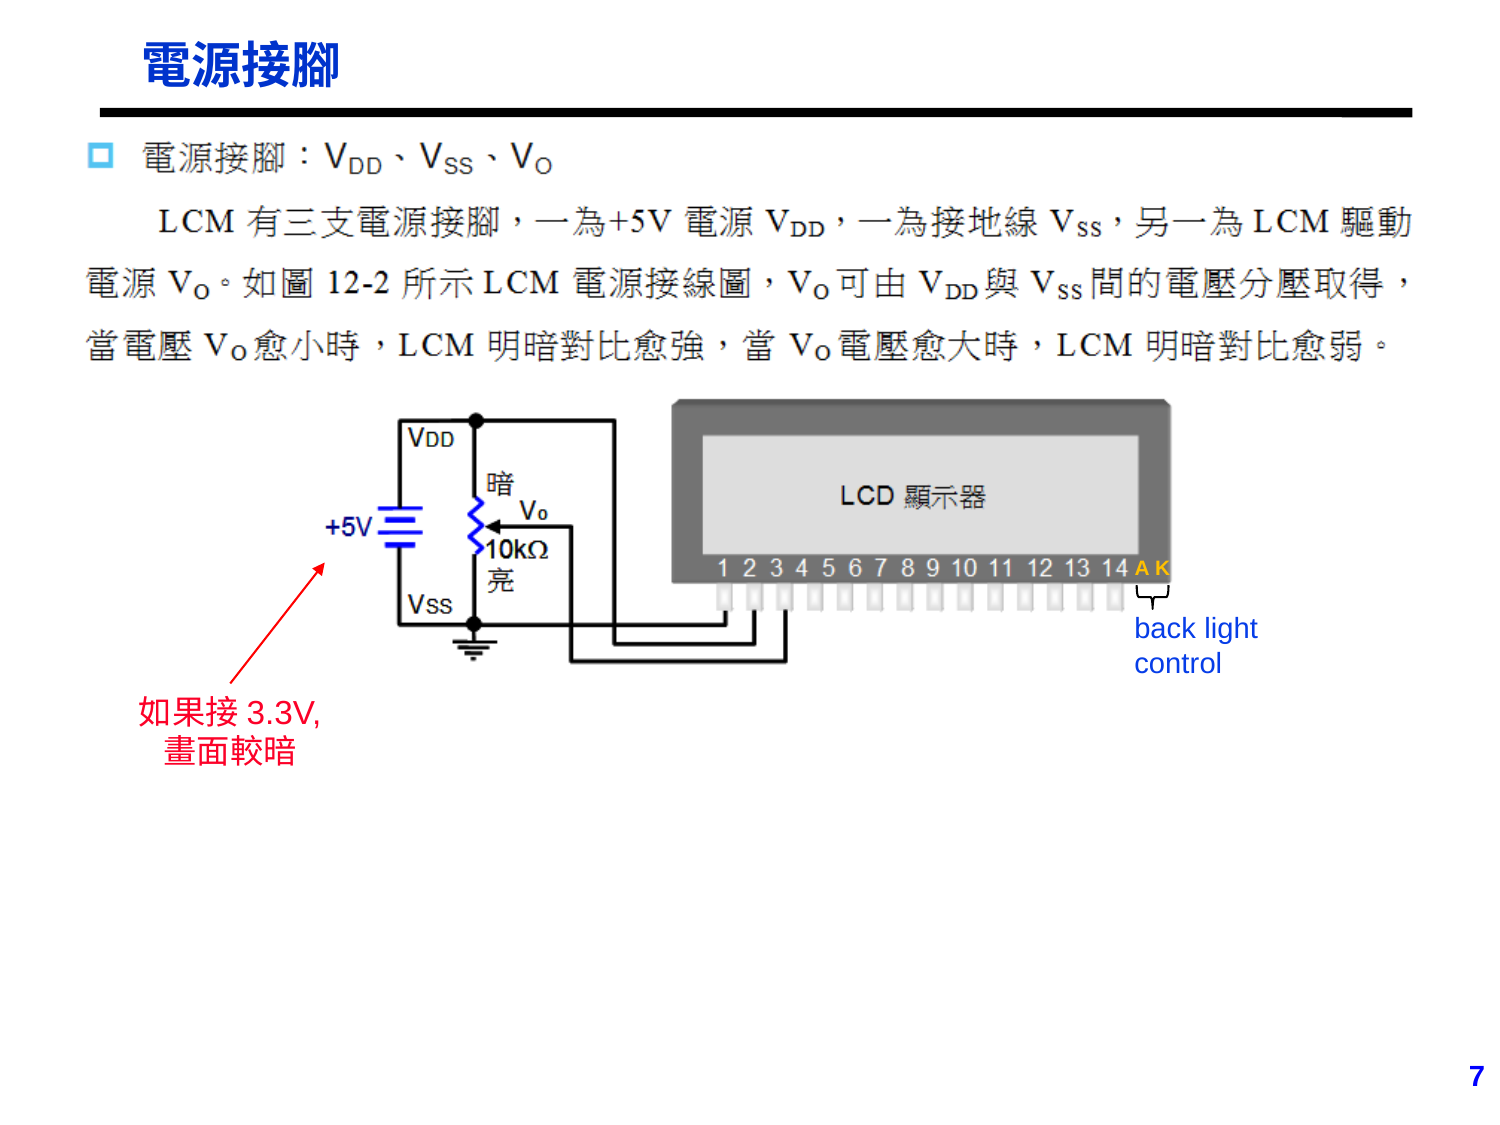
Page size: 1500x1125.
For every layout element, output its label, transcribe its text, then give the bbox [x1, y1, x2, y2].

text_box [229, 562, 325, 684]
title 電源接腳 [131, 37, 355, 99]
picture [76, 125, 1412, 684]
slide_number 7 [1187, 1050, 1500, 1125]
text_box 如果接3.3V, 畫面較暗 [124, 693, 337, 778]
